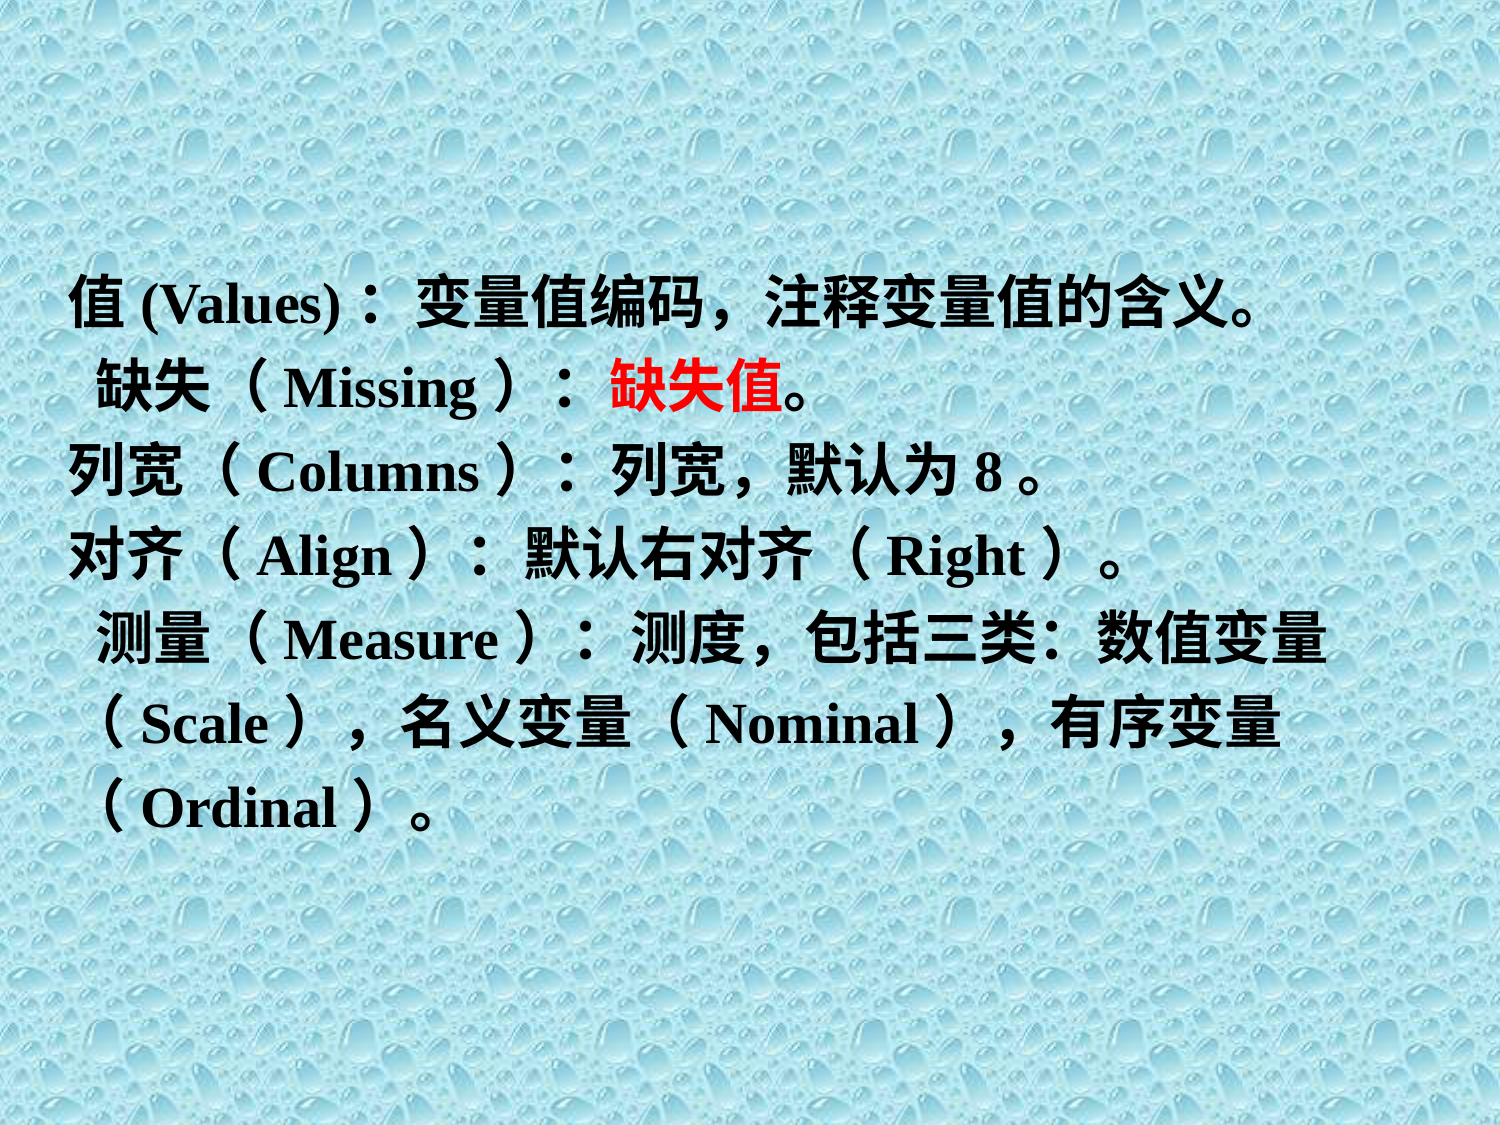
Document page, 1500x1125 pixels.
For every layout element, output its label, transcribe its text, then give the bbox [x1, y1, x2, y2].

text_box 值(Values)：变量值编码，注释变量值的含义。 缺失（Missing）：缺失值。 列宽（Columns）：列宽，默认为8。 对齐（Align）：默认右对齐（Right）。 测量（Measure）：测度，包括三类：数值变量（Scale），名义变量（Nominal），有序变量（Ordinal）。 [53, 243, 1353, 847]
picture [0, 0, 1500, 1125]
